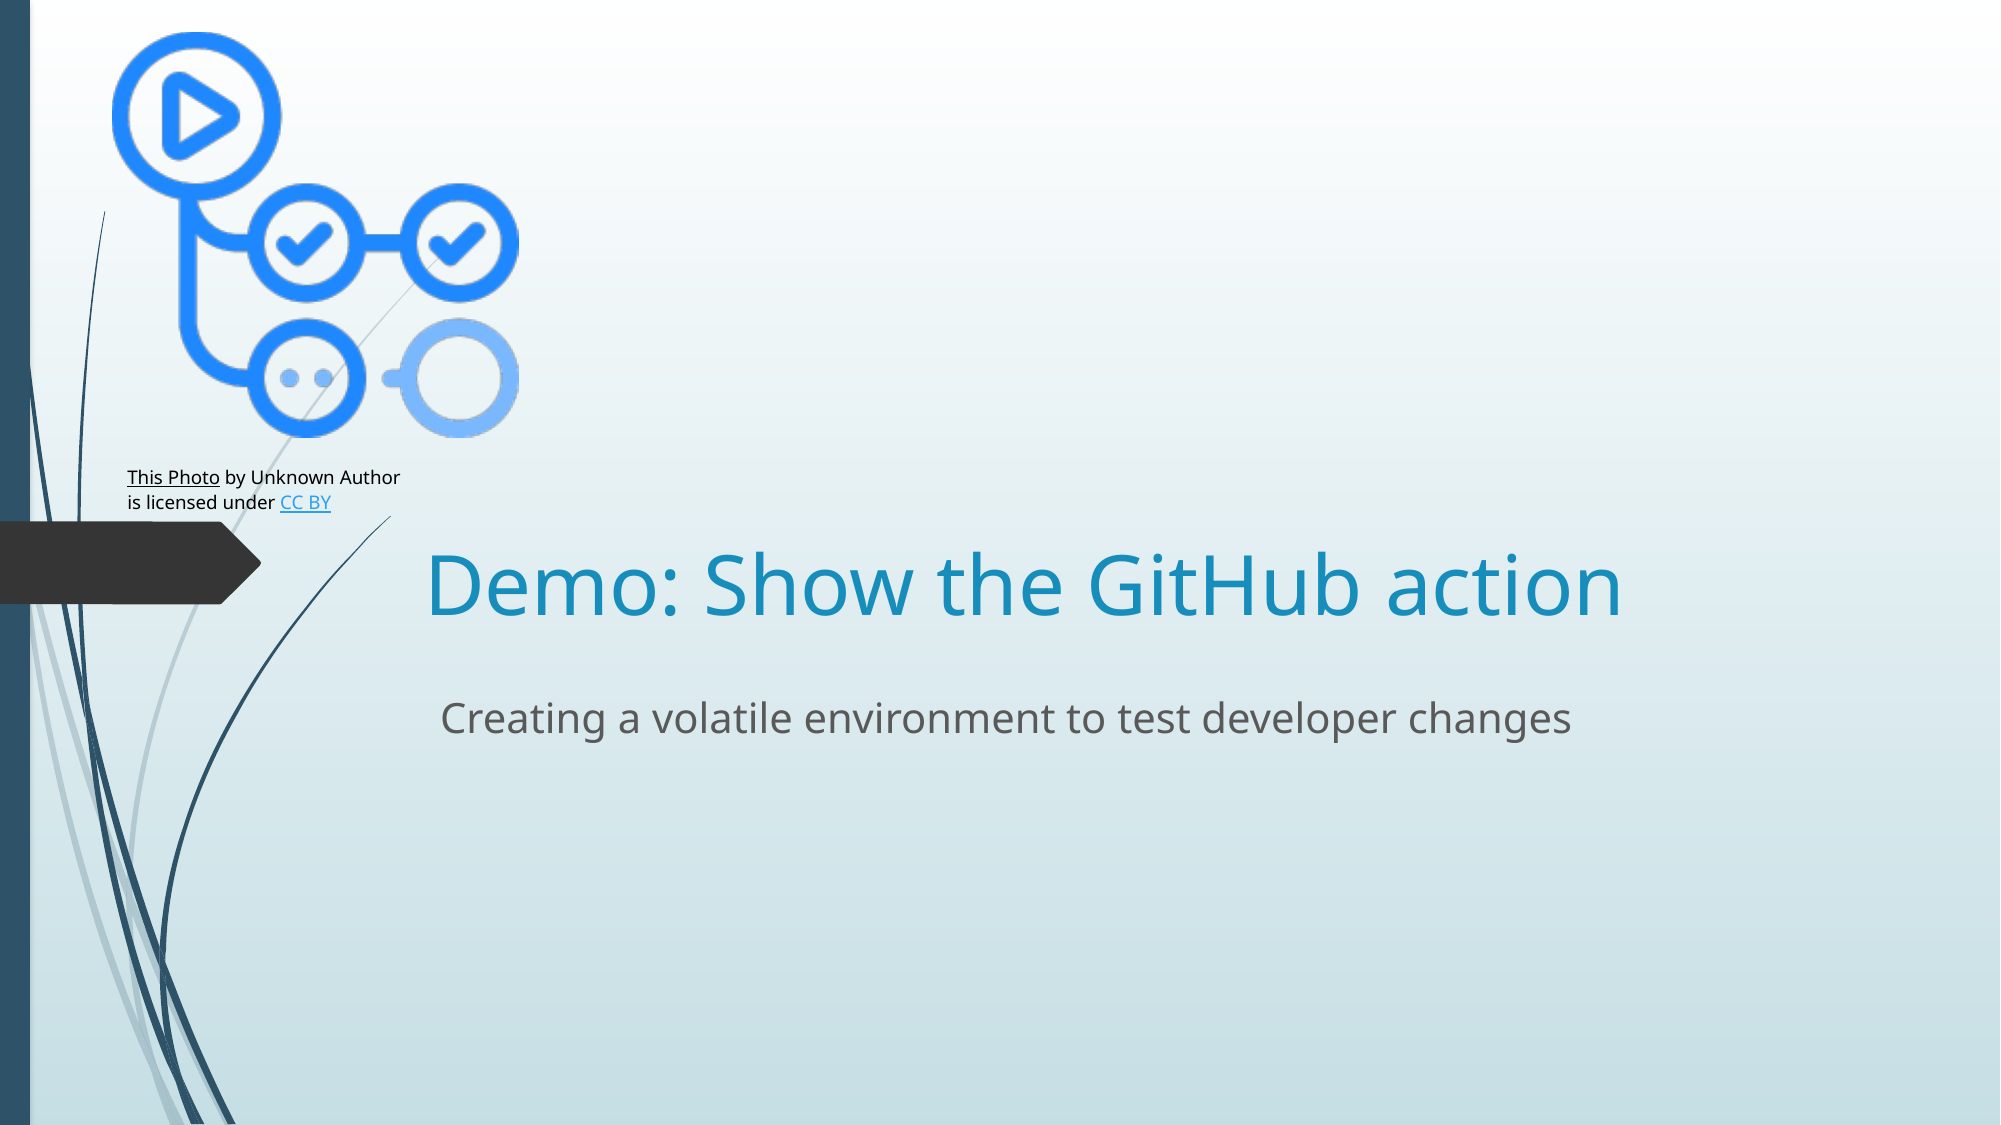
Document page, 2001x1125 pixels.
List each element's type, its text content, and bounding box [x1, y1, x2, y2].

text_box This Photo by Unknown Author is licensed under CC BY [112, 458, 425, 524]
picture [112, 32, 519, 438]
title Demo: Show the GitHub action [409, 518, 1872, 640]
list Creating a volatile environment to test developer changes [425, 684, 1888, 826]
